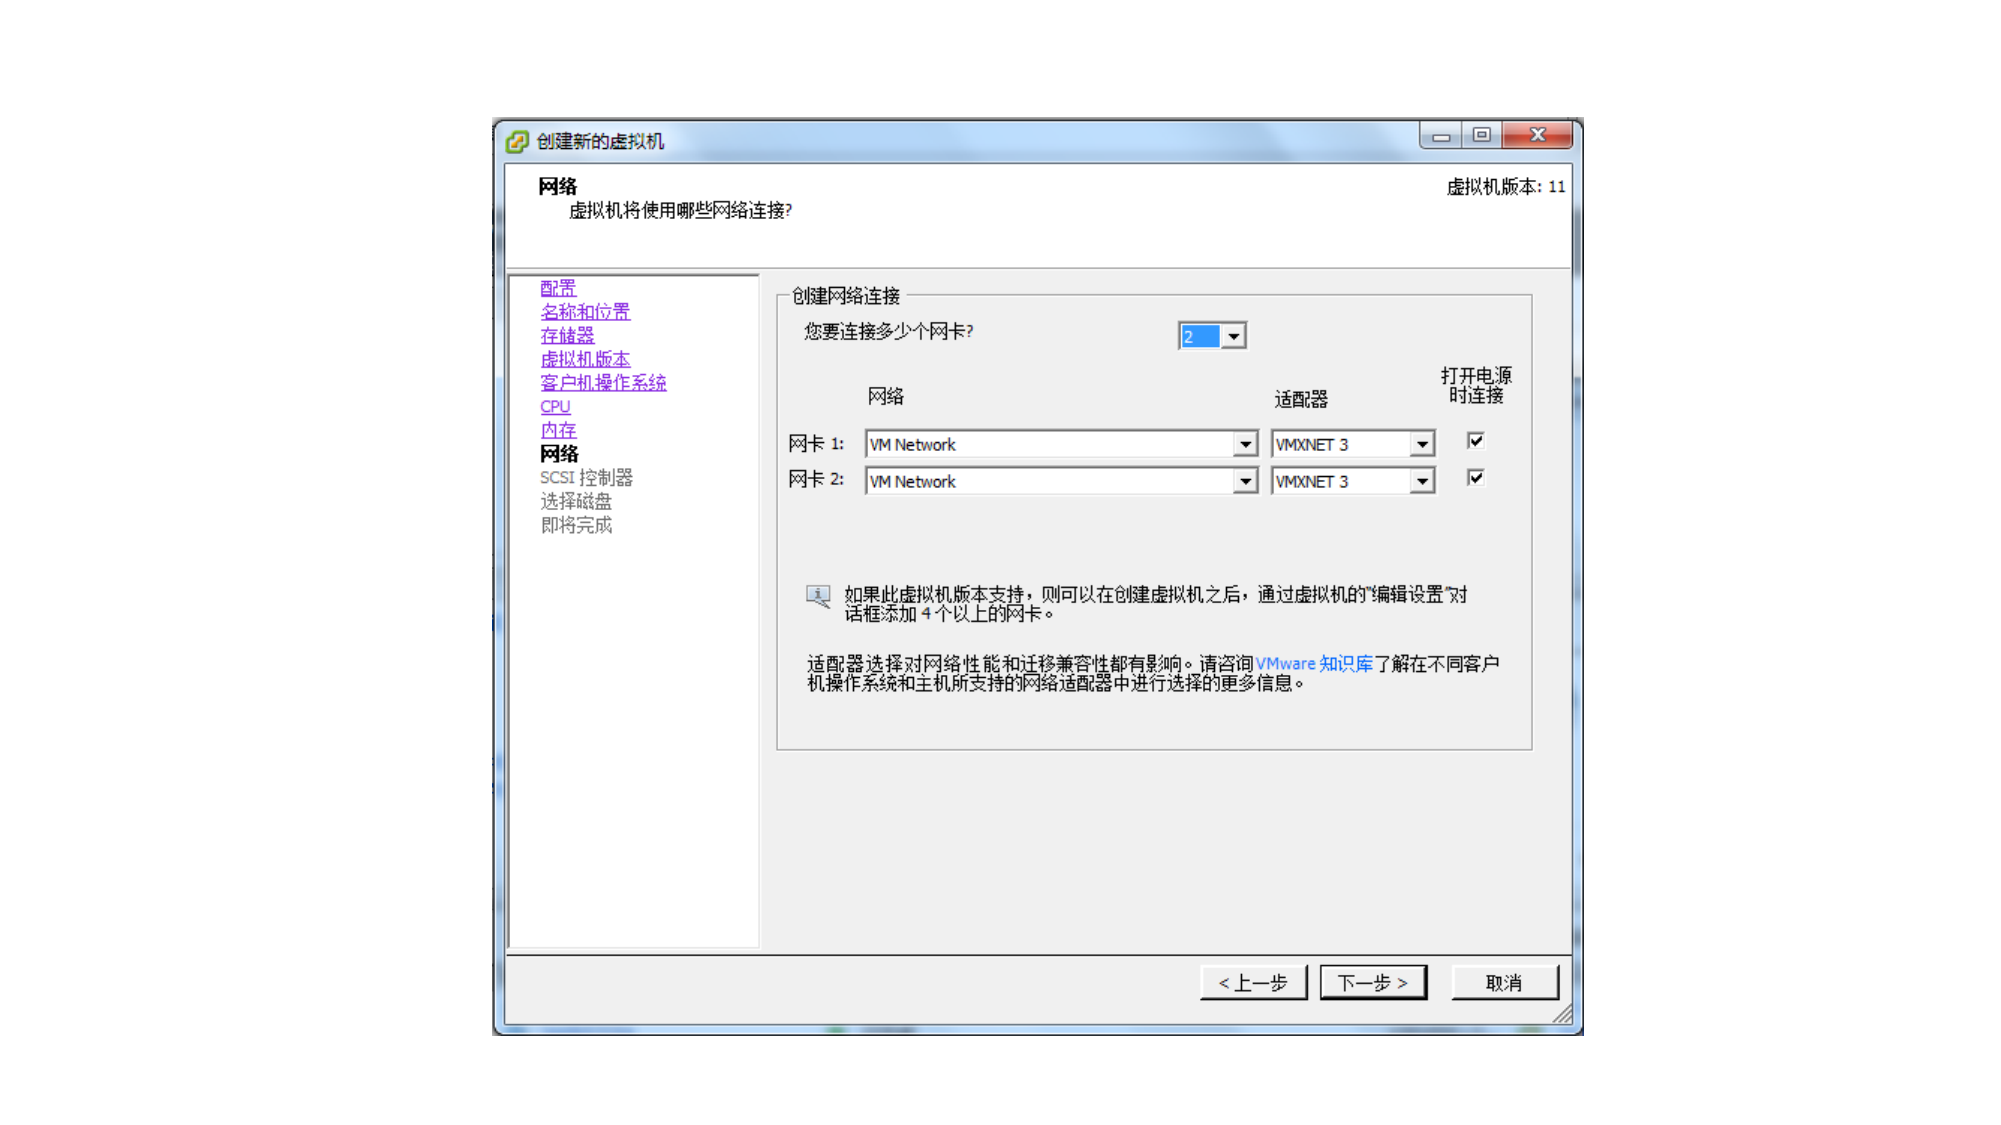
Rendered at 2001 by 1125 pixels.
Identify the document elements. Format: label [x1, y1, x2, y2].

picture [492, 117, 1584, 1036]
